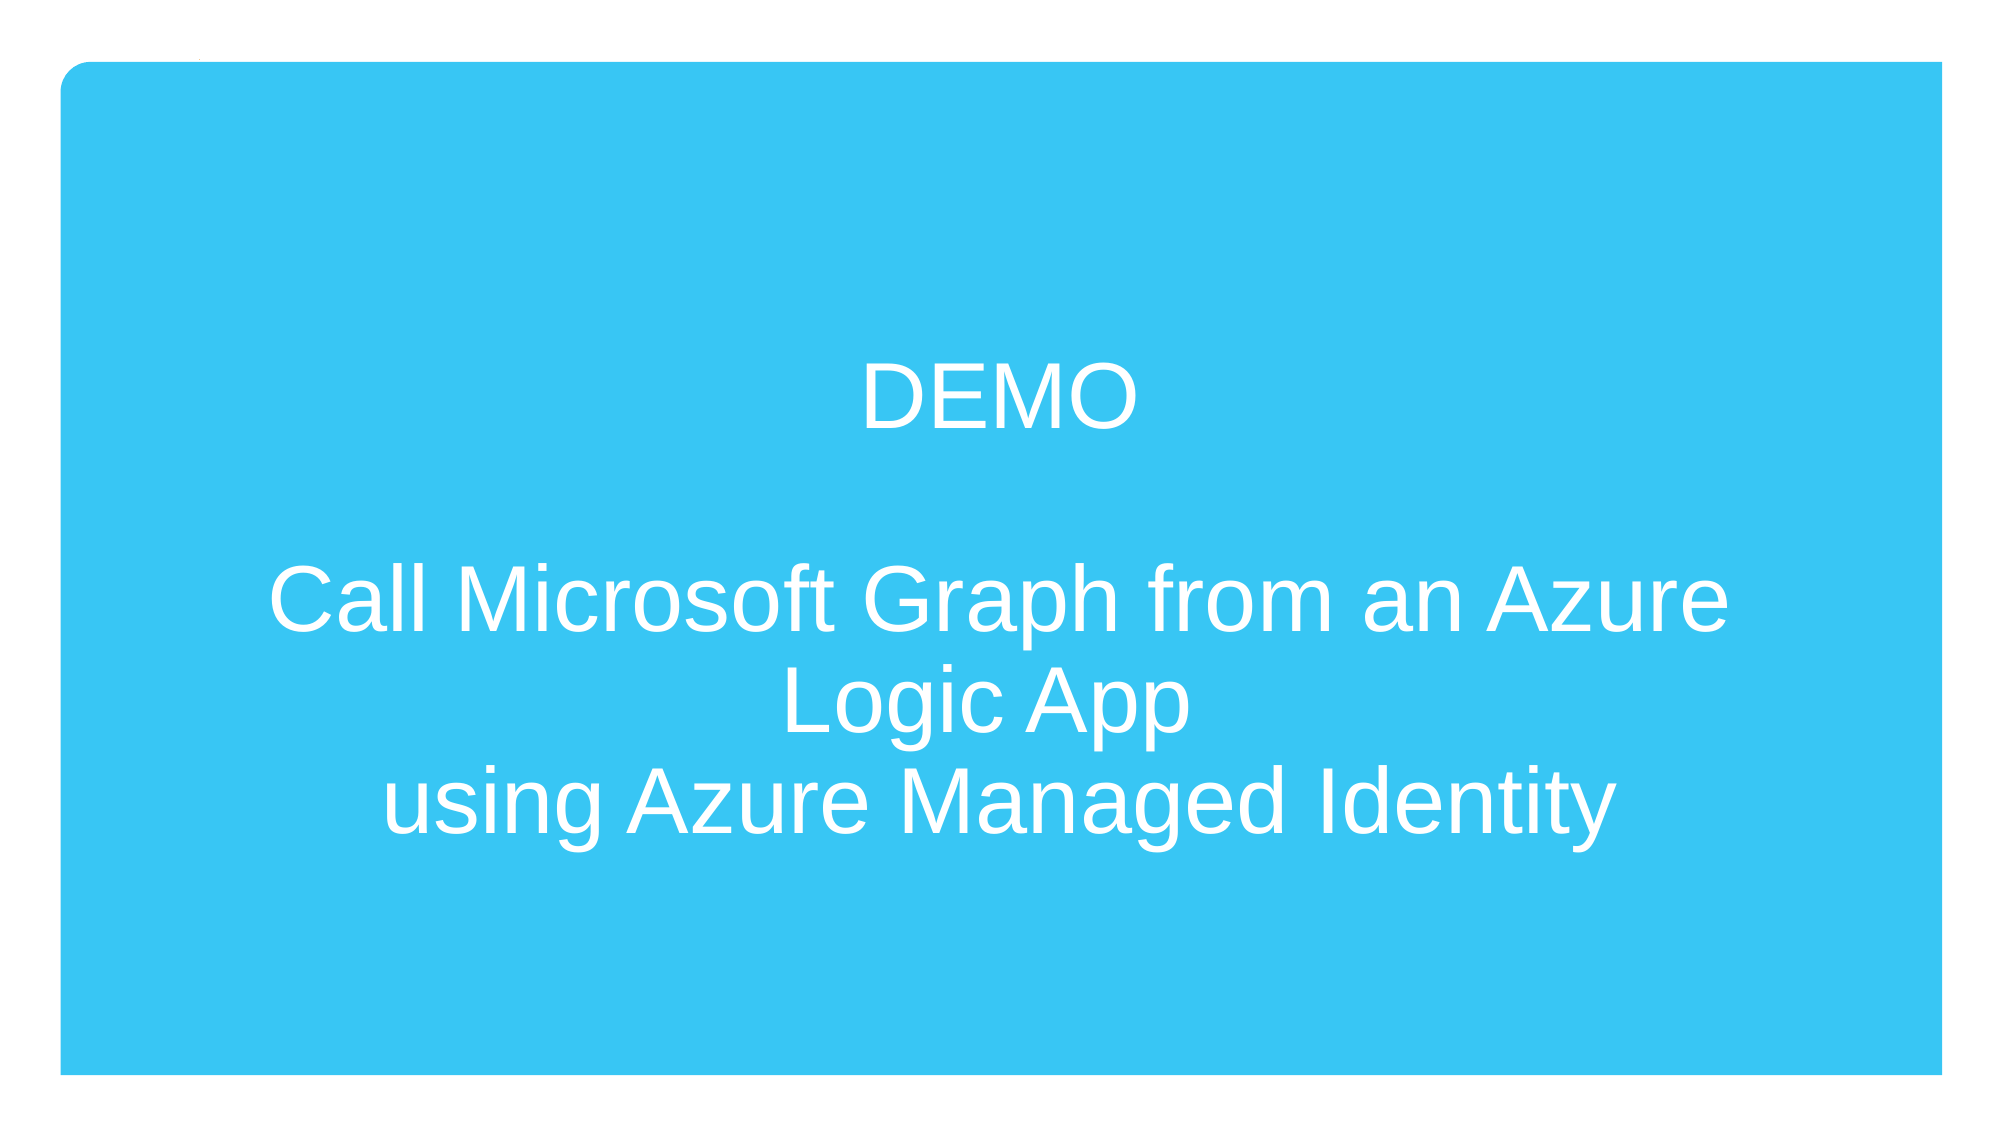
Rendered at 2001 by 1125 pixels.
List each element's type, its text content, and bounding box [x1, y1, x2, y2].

title DEMO Call Microsoft Graph from an Azure Logic App using Azure Managed Identity [249, 327, 1750, 875]
